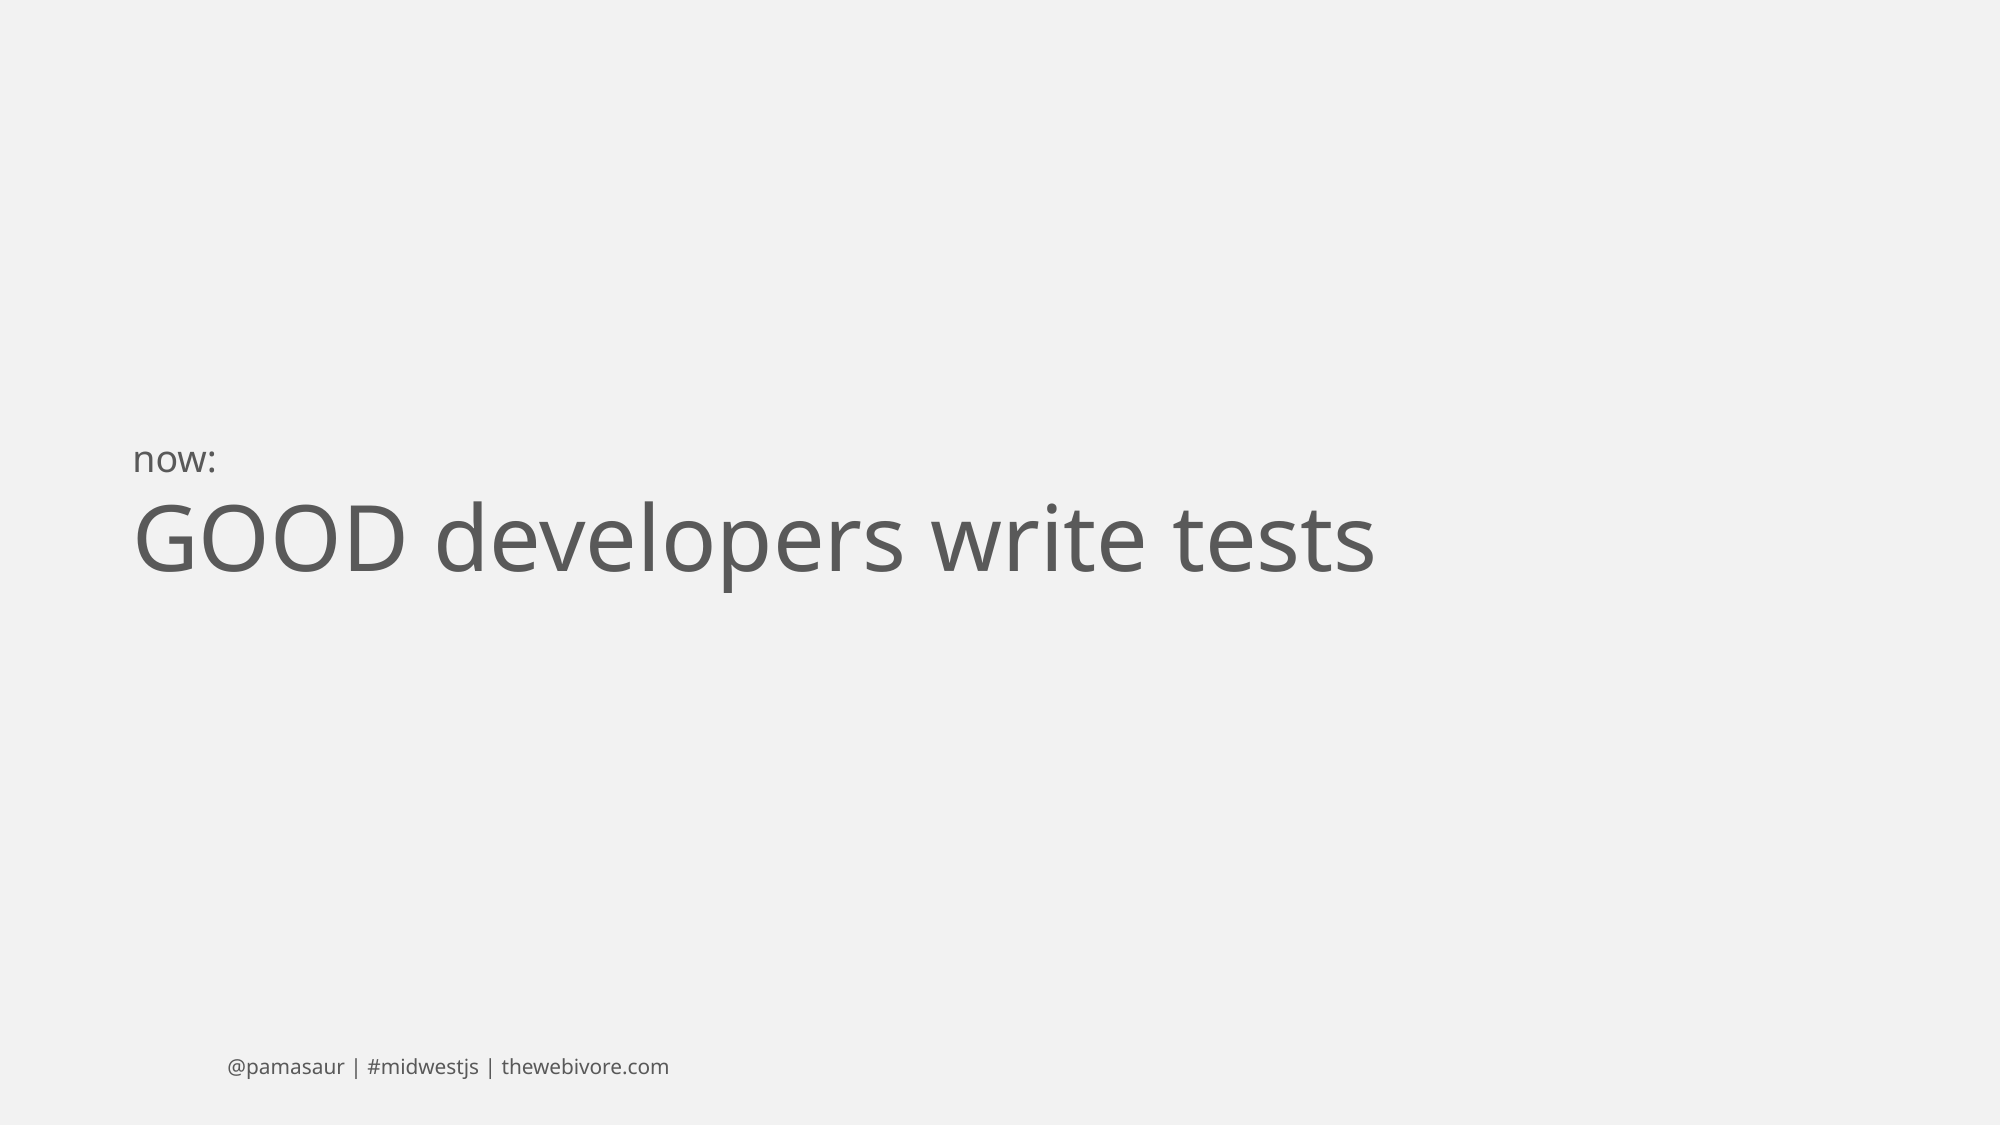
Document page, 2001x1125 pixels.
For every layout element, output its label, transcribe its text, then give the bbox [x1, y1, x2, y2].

text_box now: GOOD developers write tests [117, 427, 1394, 598]
footer @pamasaur | #midwestjs | thewebivore.com [212, 1045, 1237, 1091]
